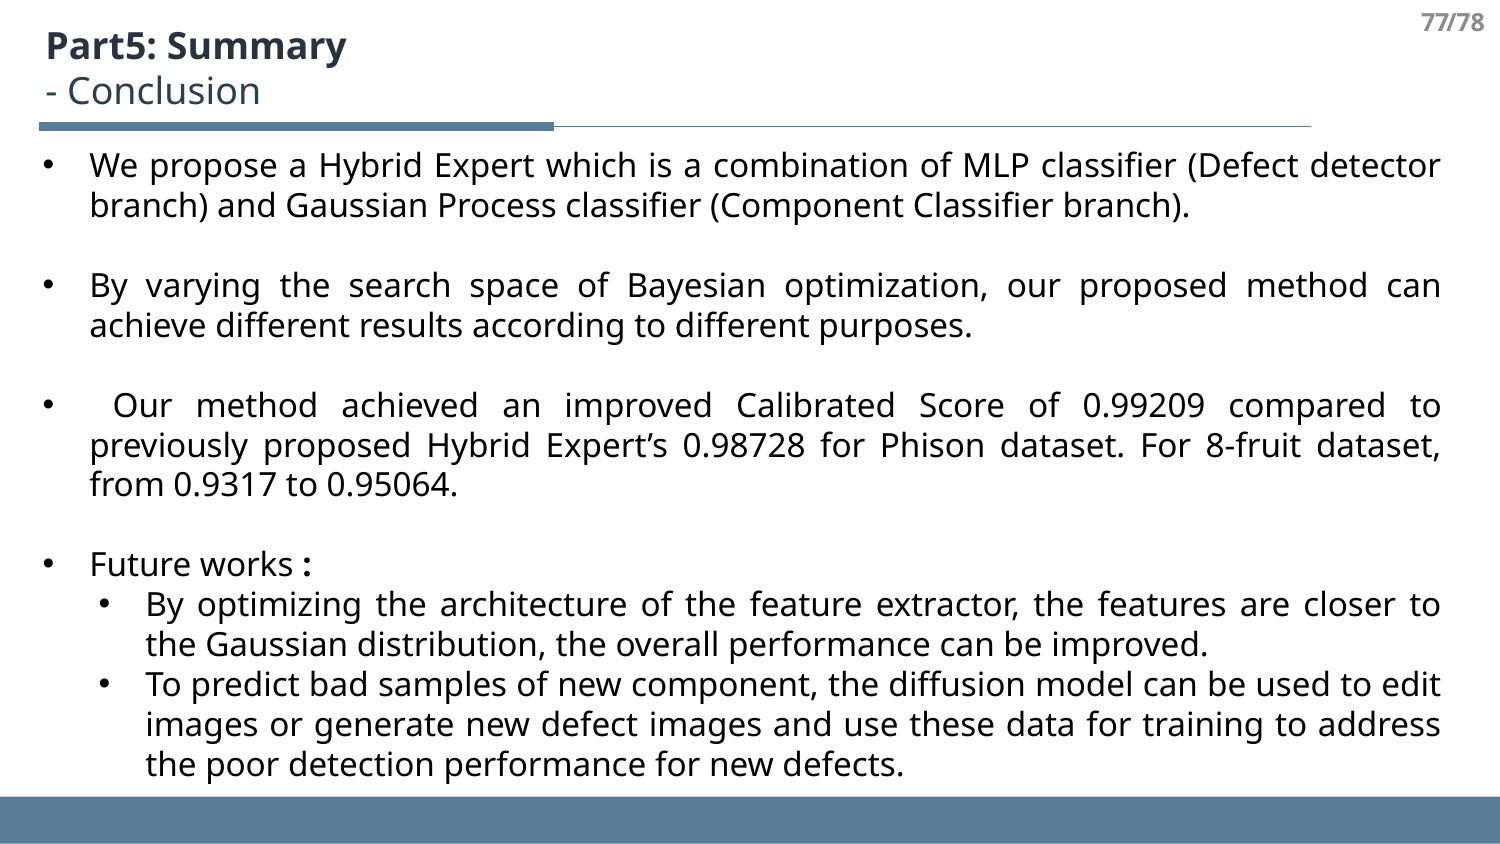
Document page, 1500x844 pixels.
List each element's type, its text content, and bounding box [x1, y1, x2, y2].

slide_number 77 [1162, 0, 1465, 48]
footer /78 [1465, 1, 1500, 47]
text_box We propose a Hybrid Expert which is a combination of MLP classifier (Defect detector branch) and Gaussian Process classifier (Component Classifier branch). By varying the search space of Bayesian optimization, our proposed method can achieve different results according to different purposes. Our method achieved an improved Calibrated Score of 0.99209 compared to previously proposed Hybrid Expert’s 0.98728 for Phison dataset. For 8-fruit dataset, from 0.9317 to 0.95064. Future works : By optimizing the architecture of the feature extractor, the features are closer to the Gaussian distribution, the overall performance can be improved. To predict bad samples of new component, the diffusion model can be used to edit images or generate new defect images and use these data for training to address the poor detection performance for new defects. [27, 136, 1459, 791]
text_box Part5: Summary - Conclusion [30, 14, 362, 120]
